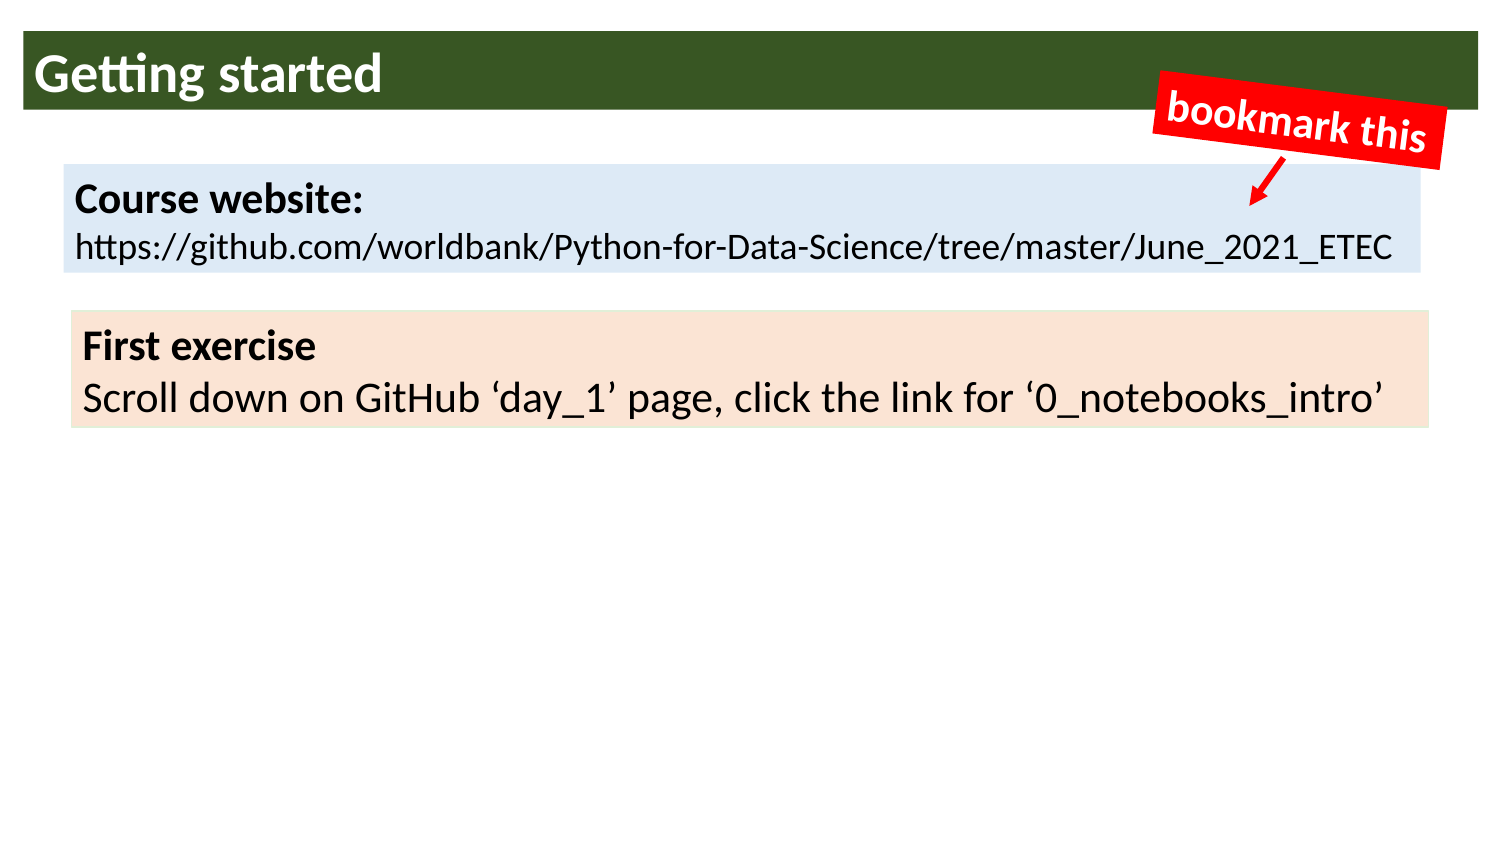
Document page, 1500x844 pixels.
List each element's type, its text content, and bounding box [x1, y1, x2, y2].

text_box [1249, 157, 1284, 207]
text_box Course website: https://github.com/worldbank/Python-for-Data-Science/tree/master/June_2021_ETEC [63, 164, 1421, 273]
text_box First exercise Scroll down on GitHub ‘day_1’ page, click the link for ‘0_notebooks_intro’ [71, 310, 1429, 428]
text_box Getting started [23, 31, 1479, 110]
text_box bookmark this [1152, 70, 1448, 171]
